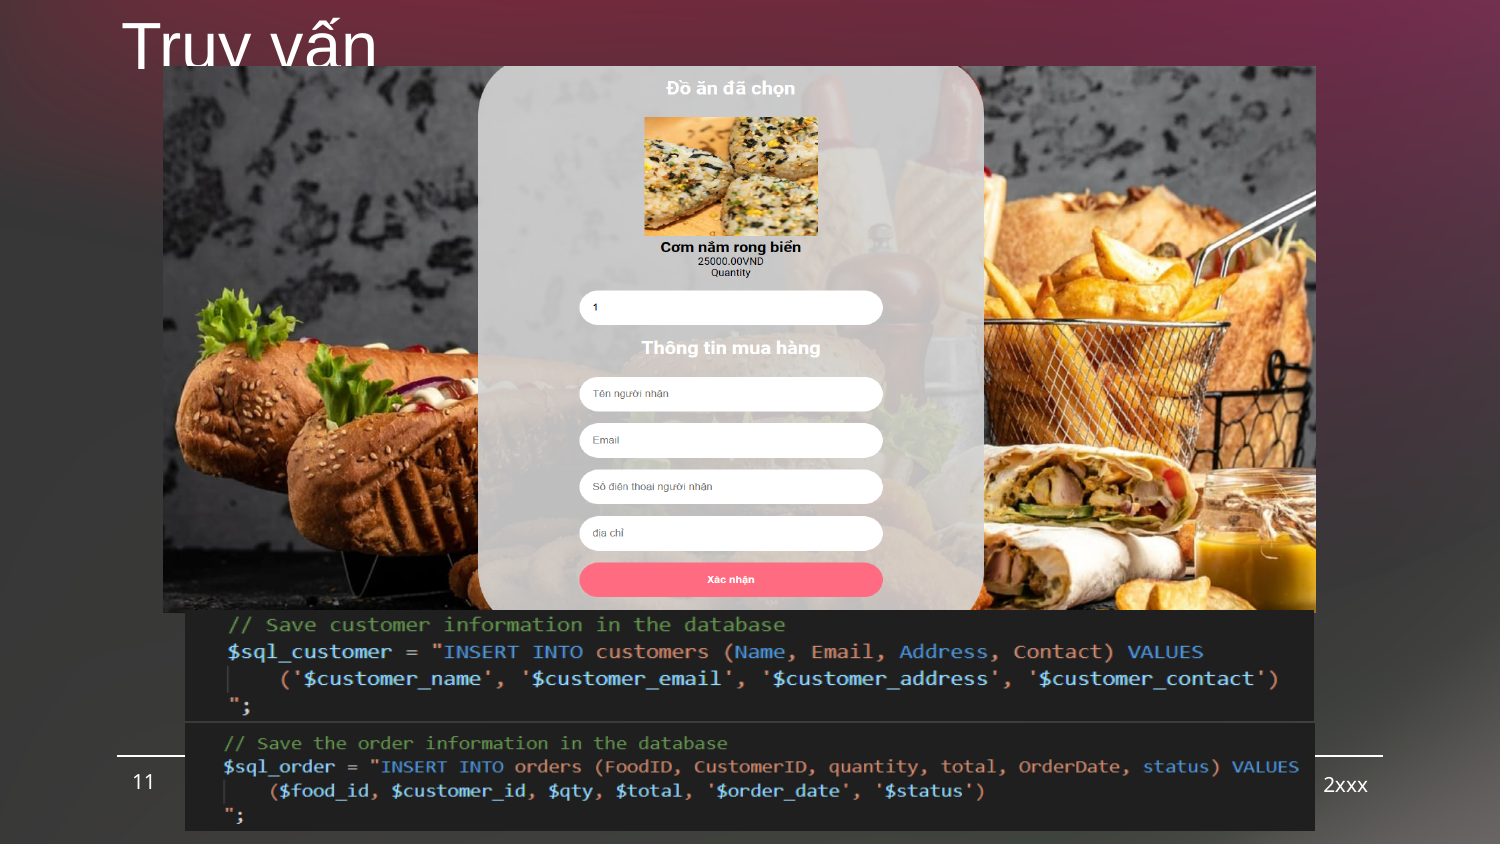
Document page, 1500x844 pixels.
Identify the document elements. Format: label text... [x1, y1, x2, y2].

subtitle 2xxx [1319, 758, 1383, 809]
slide_number 11 [116, 757, 180, 808]
title Truy vấn [106, 0, 1373, 82]
picture [0, 0, 1500, 844]
